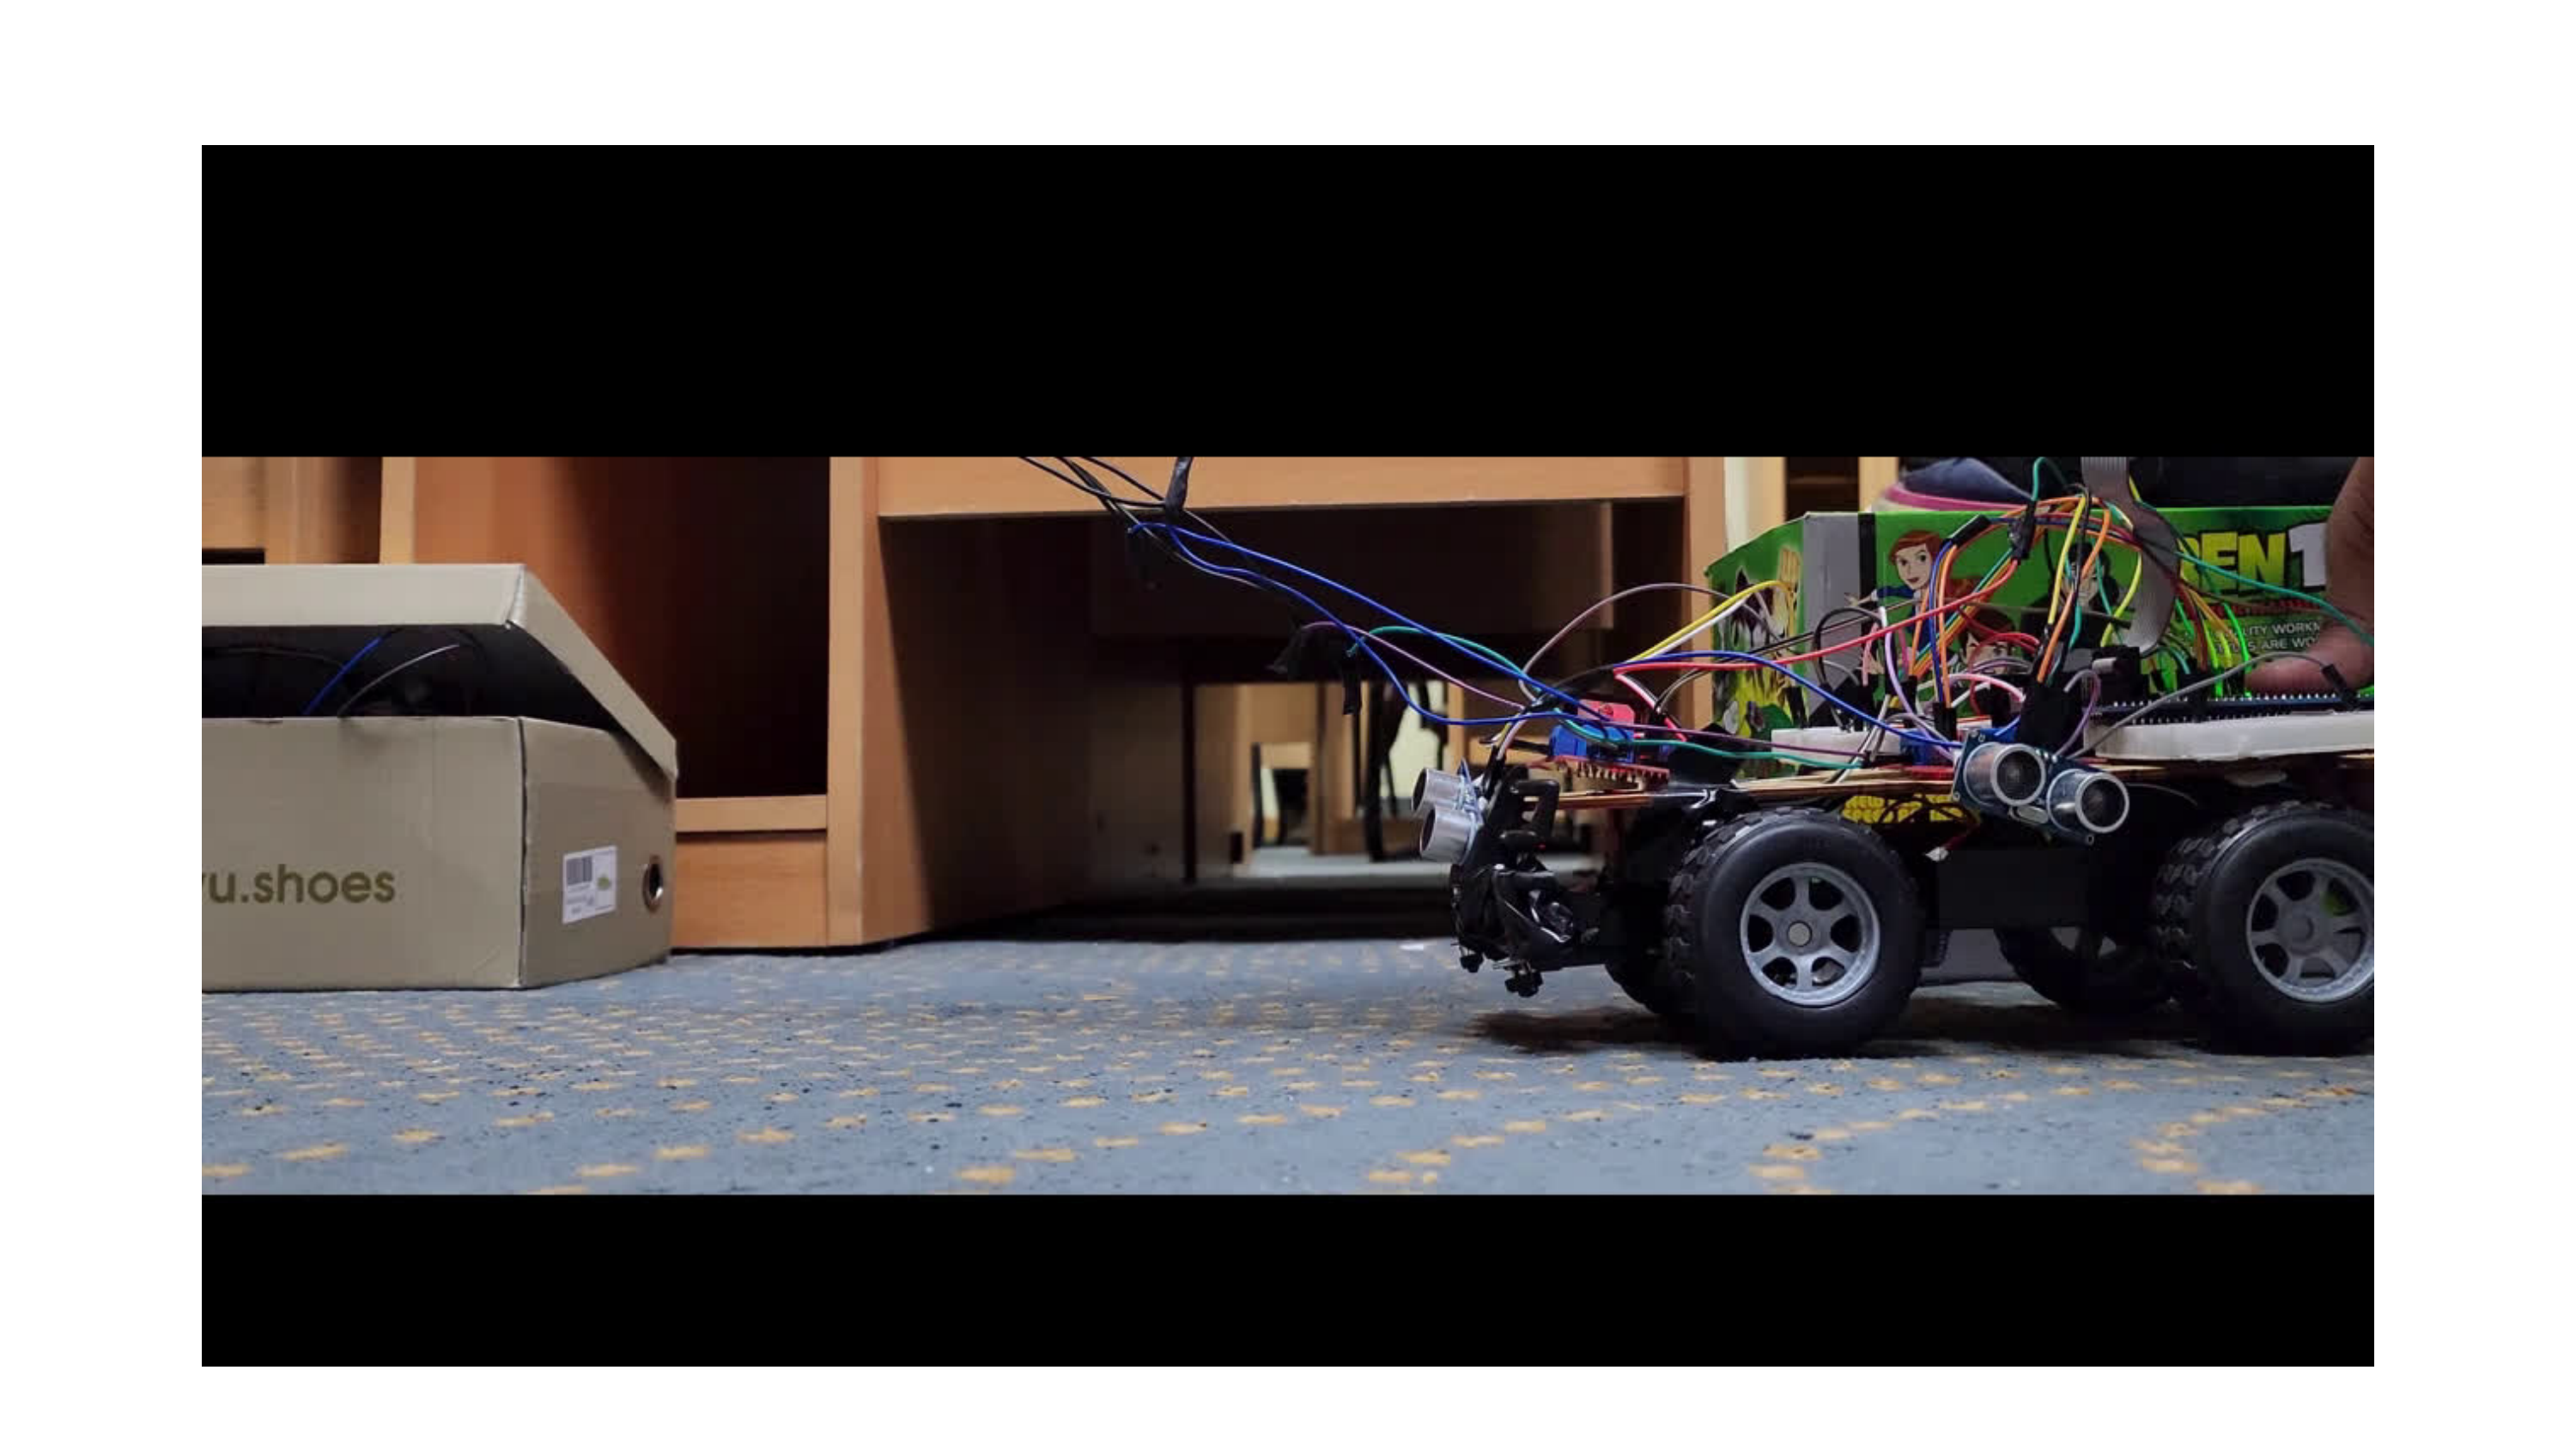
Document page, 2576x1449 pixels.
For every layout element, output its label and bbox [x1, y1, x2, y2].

text_box [201, 144, 2375, 1367]
